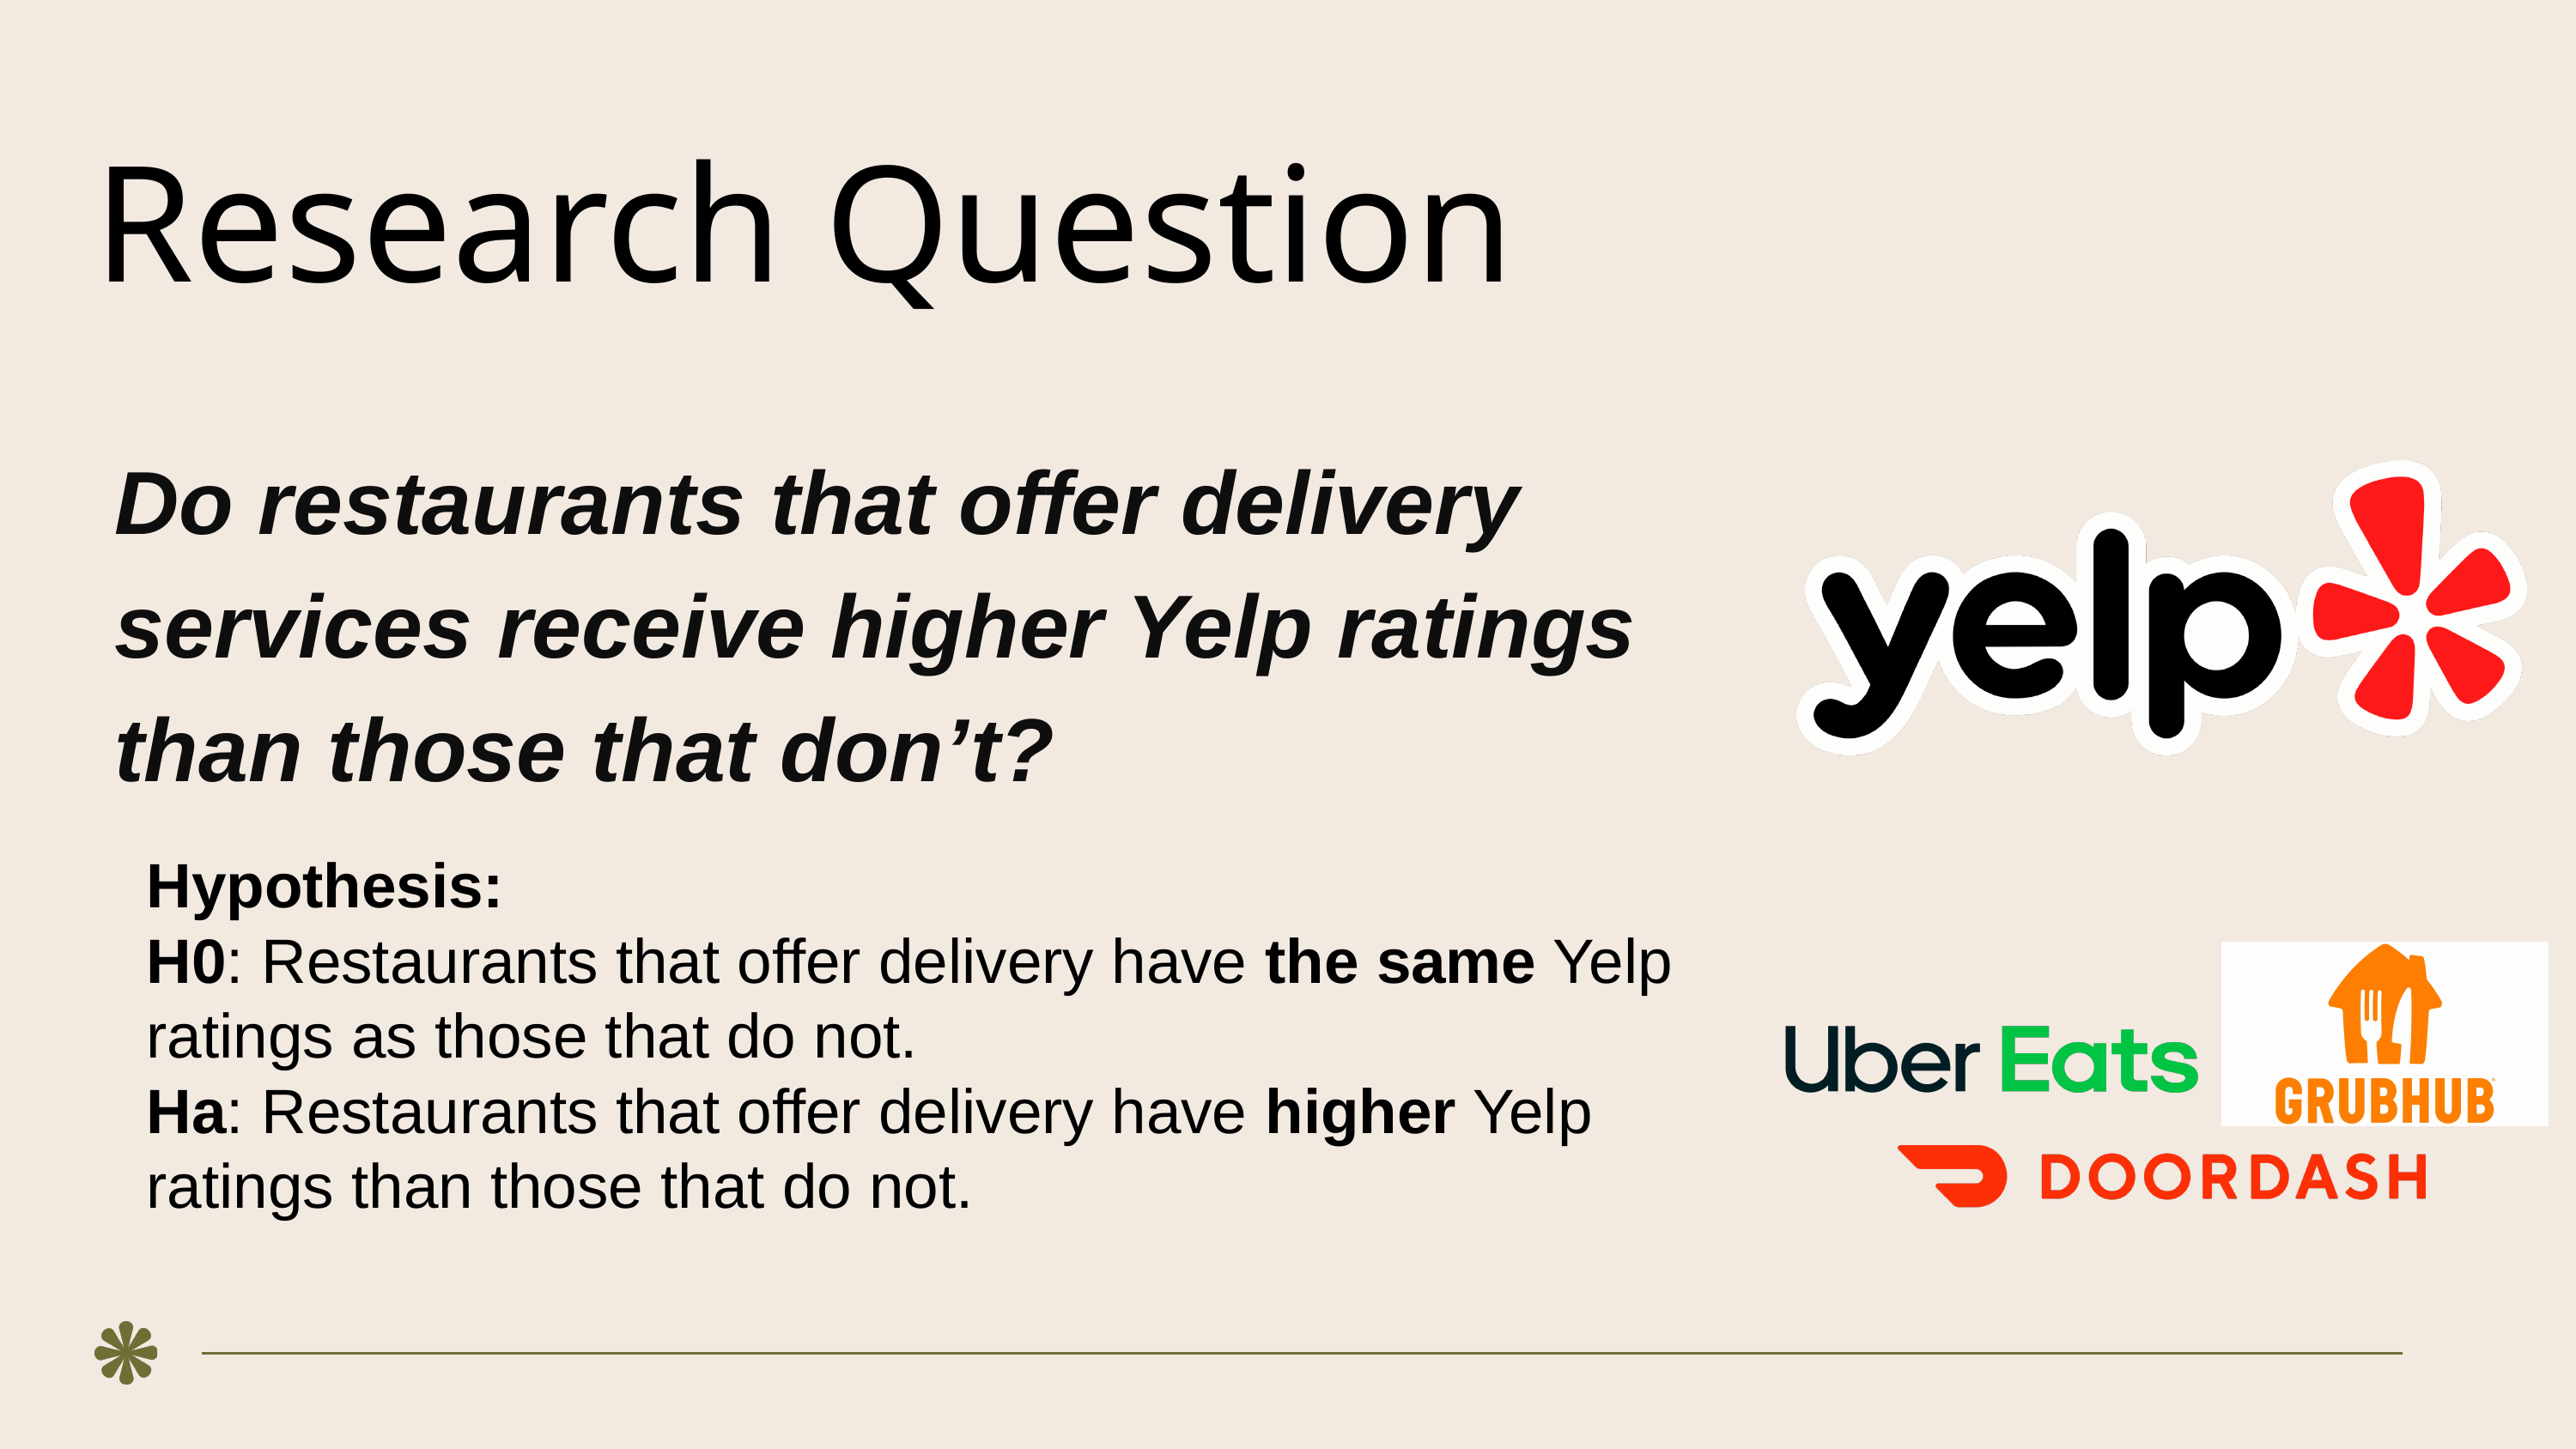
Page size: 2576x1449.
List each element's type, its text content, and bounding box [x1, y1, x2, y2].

picture [1796, 460, 2527, 755]
text_box [94, 1321, 158, 1385]
text_box Do restaurants that offer delivery services receive higher Yelp ratings than those that don’t? [94, 428, 1739, 799]
text_box Research Question [94, 101, 1672, 315]
picture [1783, 942, 2426, 1208]
text_box Hypothesis: H0: Restaurants that offer delivery have the same Yelp ratings as those that do not. Ha: Restaurants that offer delivery have higher Yelp ratings than those that do not. [133, 832, 1699, 1101]
picture [2221, 942, 2549, 1126]
